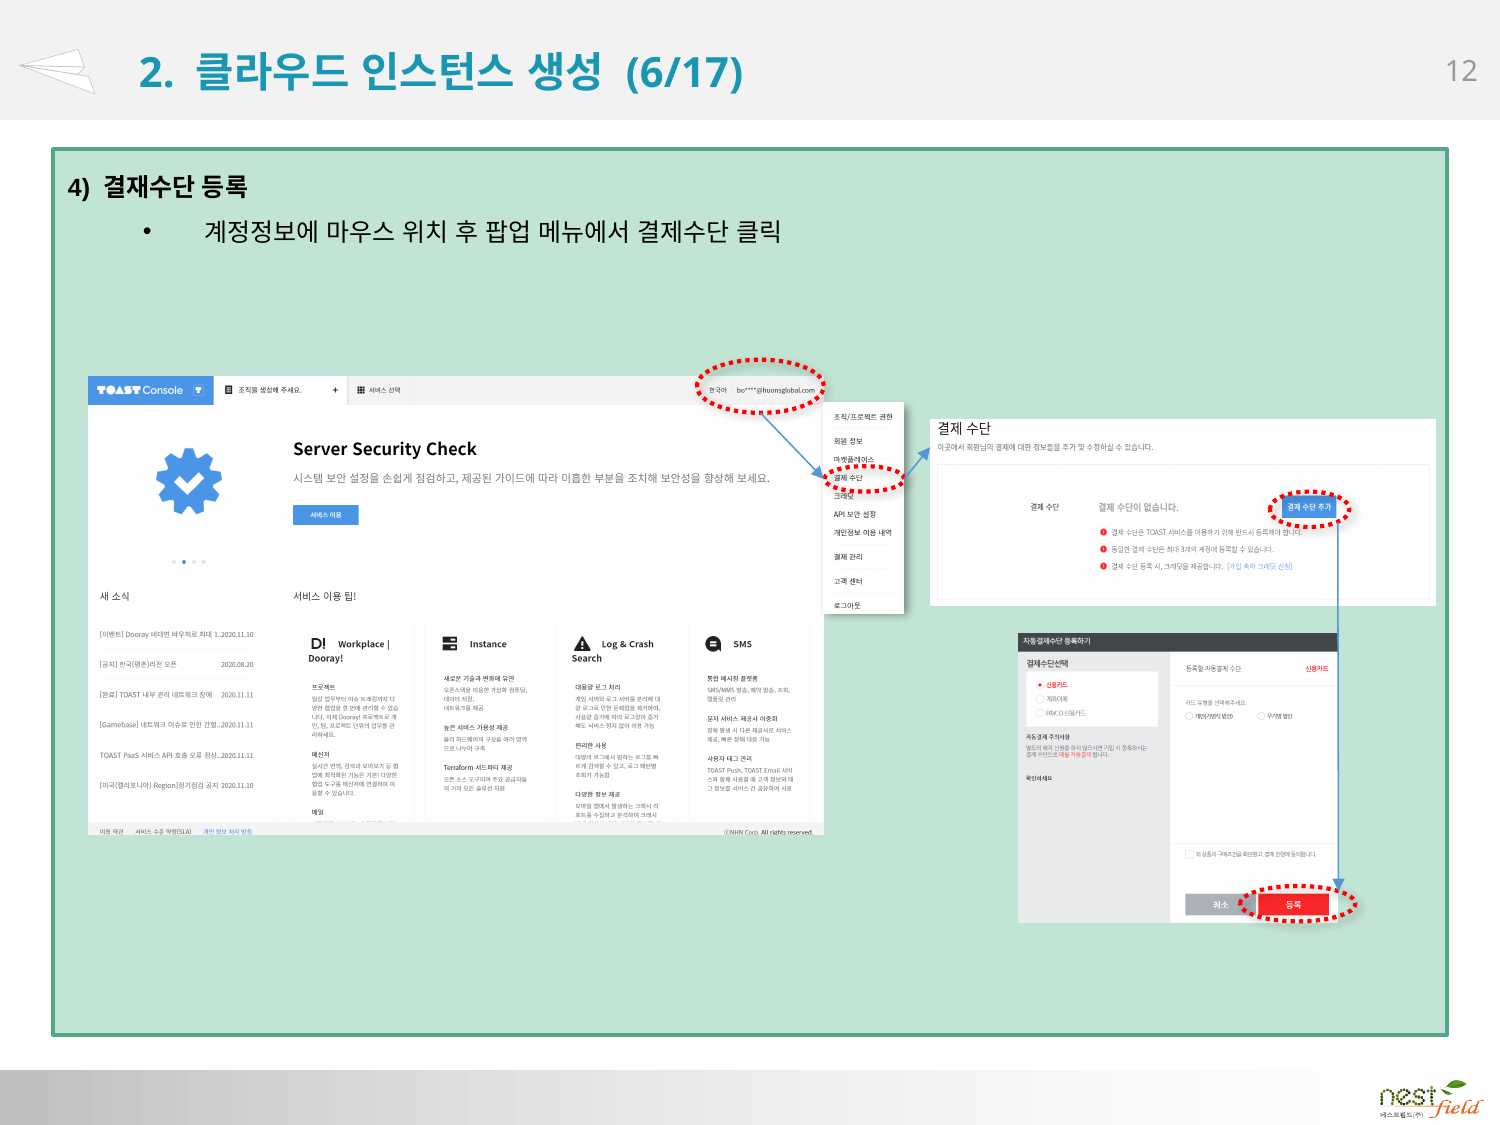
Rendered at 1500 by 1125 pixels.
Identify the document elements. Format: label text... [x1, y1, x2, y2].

picture [88, 376, 904, 836]
text_box [704, 357, 817, 374]
text_box 시계열 DB [85, 378, 1337, 843]
picture [1376, 1076, 1484, 1118]
text_box [1342, 890, 1358, 918]
text_box [53, 254, 1447, 1035]
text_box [903, 447, 931, 480]
picture [929, 419, 1436, 606]
picture [1018, 633, 1338, 923]
title 2. 클라우드 인스턴스 생성 (6/17) [123, 42, 1388, 100]
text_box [760, 412, 824, 480]
text_box 4) 결재수단 등록 계정정보에 마우스 위치 후 팝업 메뉴에서 결제수단 클릭 [53, 148, 1447, 254]
